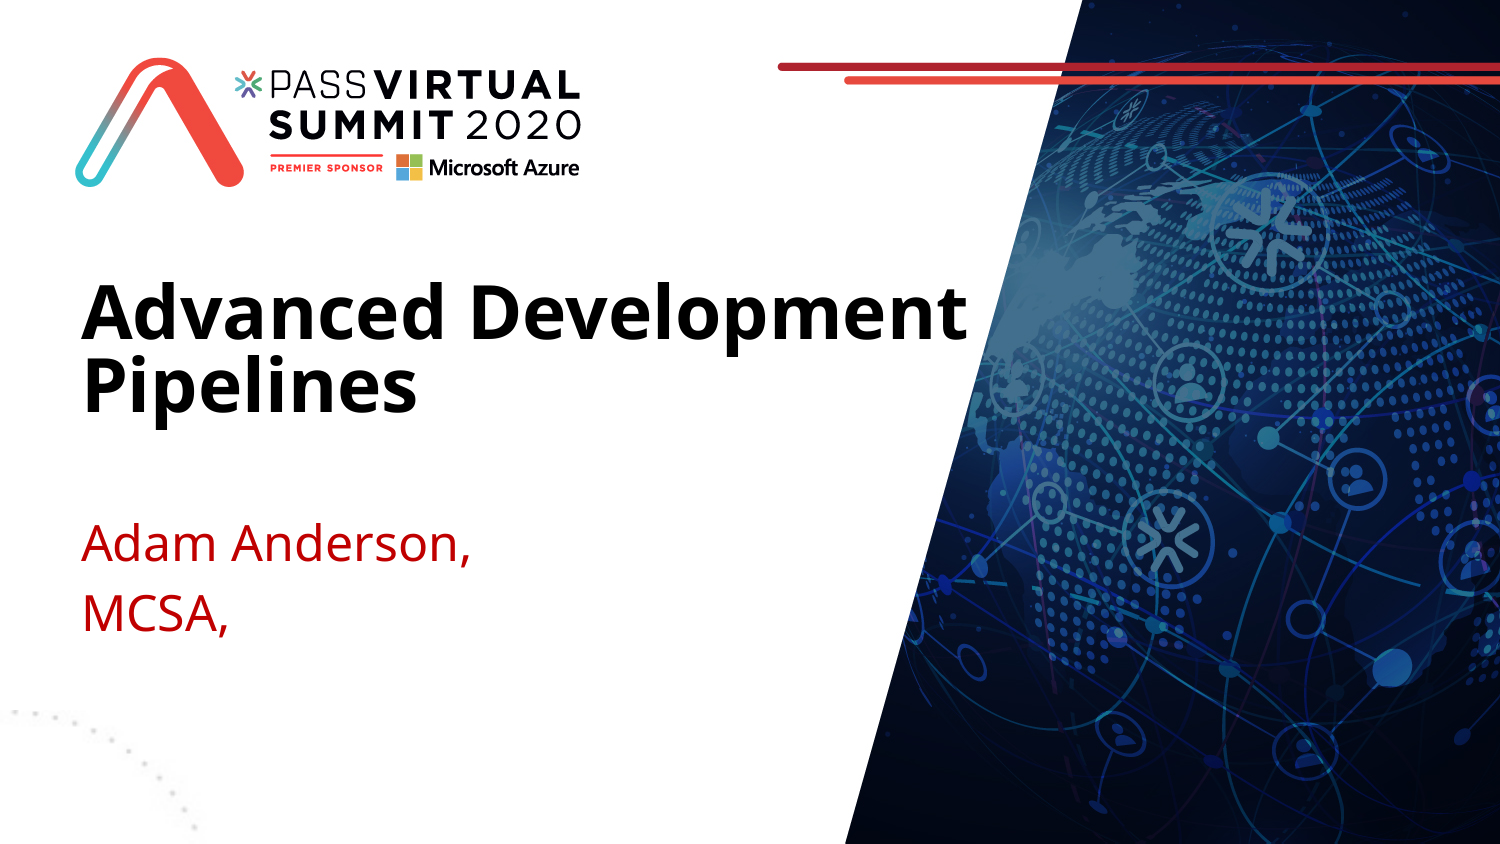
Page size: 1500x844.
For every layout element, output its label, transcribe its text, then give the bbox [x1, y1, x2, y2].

picture [0, 0, 1500, 844]
list Adam Anderson, MCSA, [66, 504, 762, 765]
title Advanced Development Pipelines [66, 274, 985, 375]
